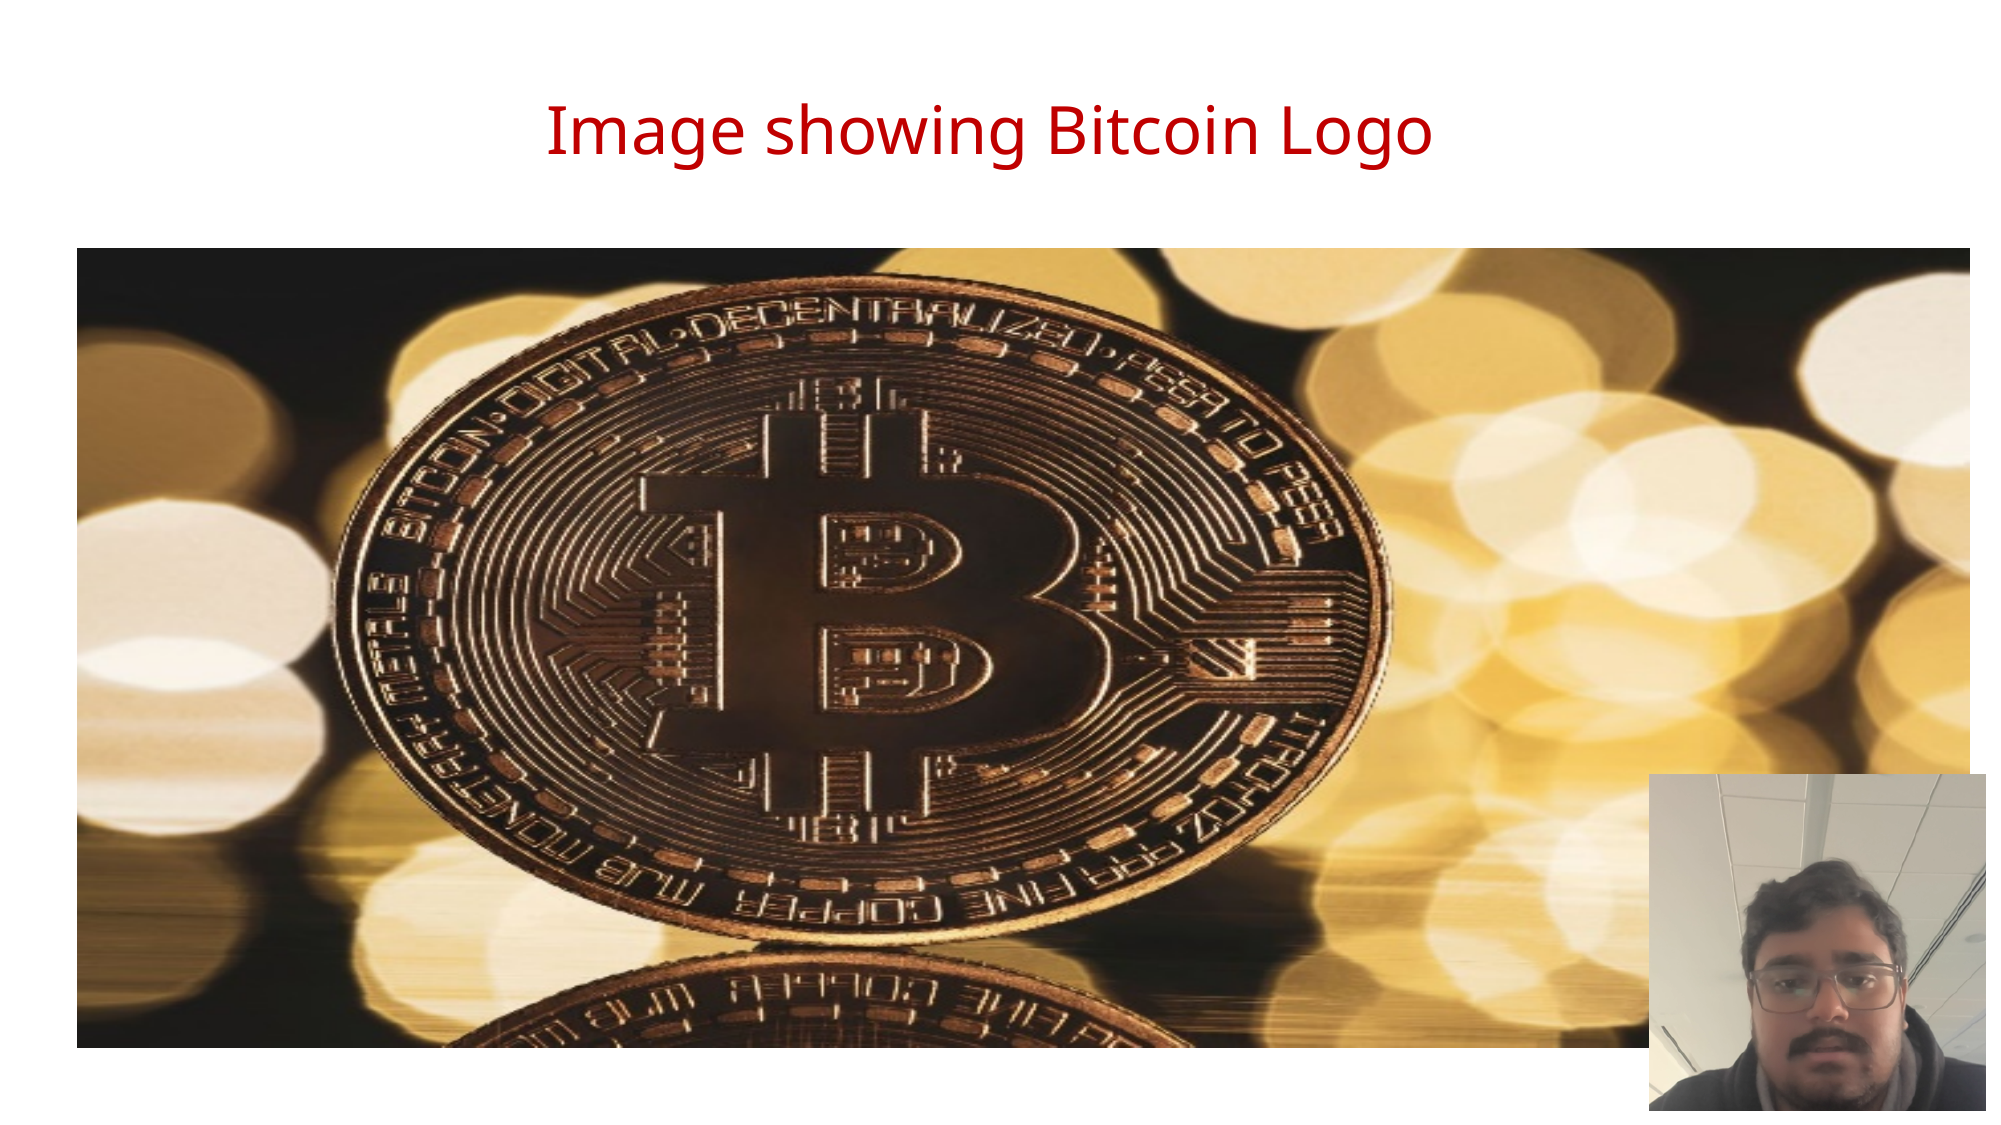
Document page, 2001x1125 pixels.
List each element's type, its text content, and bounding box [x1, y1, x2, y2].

title Image showing Bitcoin Logo [137, 59, 1863, 206]
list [77, 248, 1970, 1048]
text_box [1648, 773, 1987, 1112]
